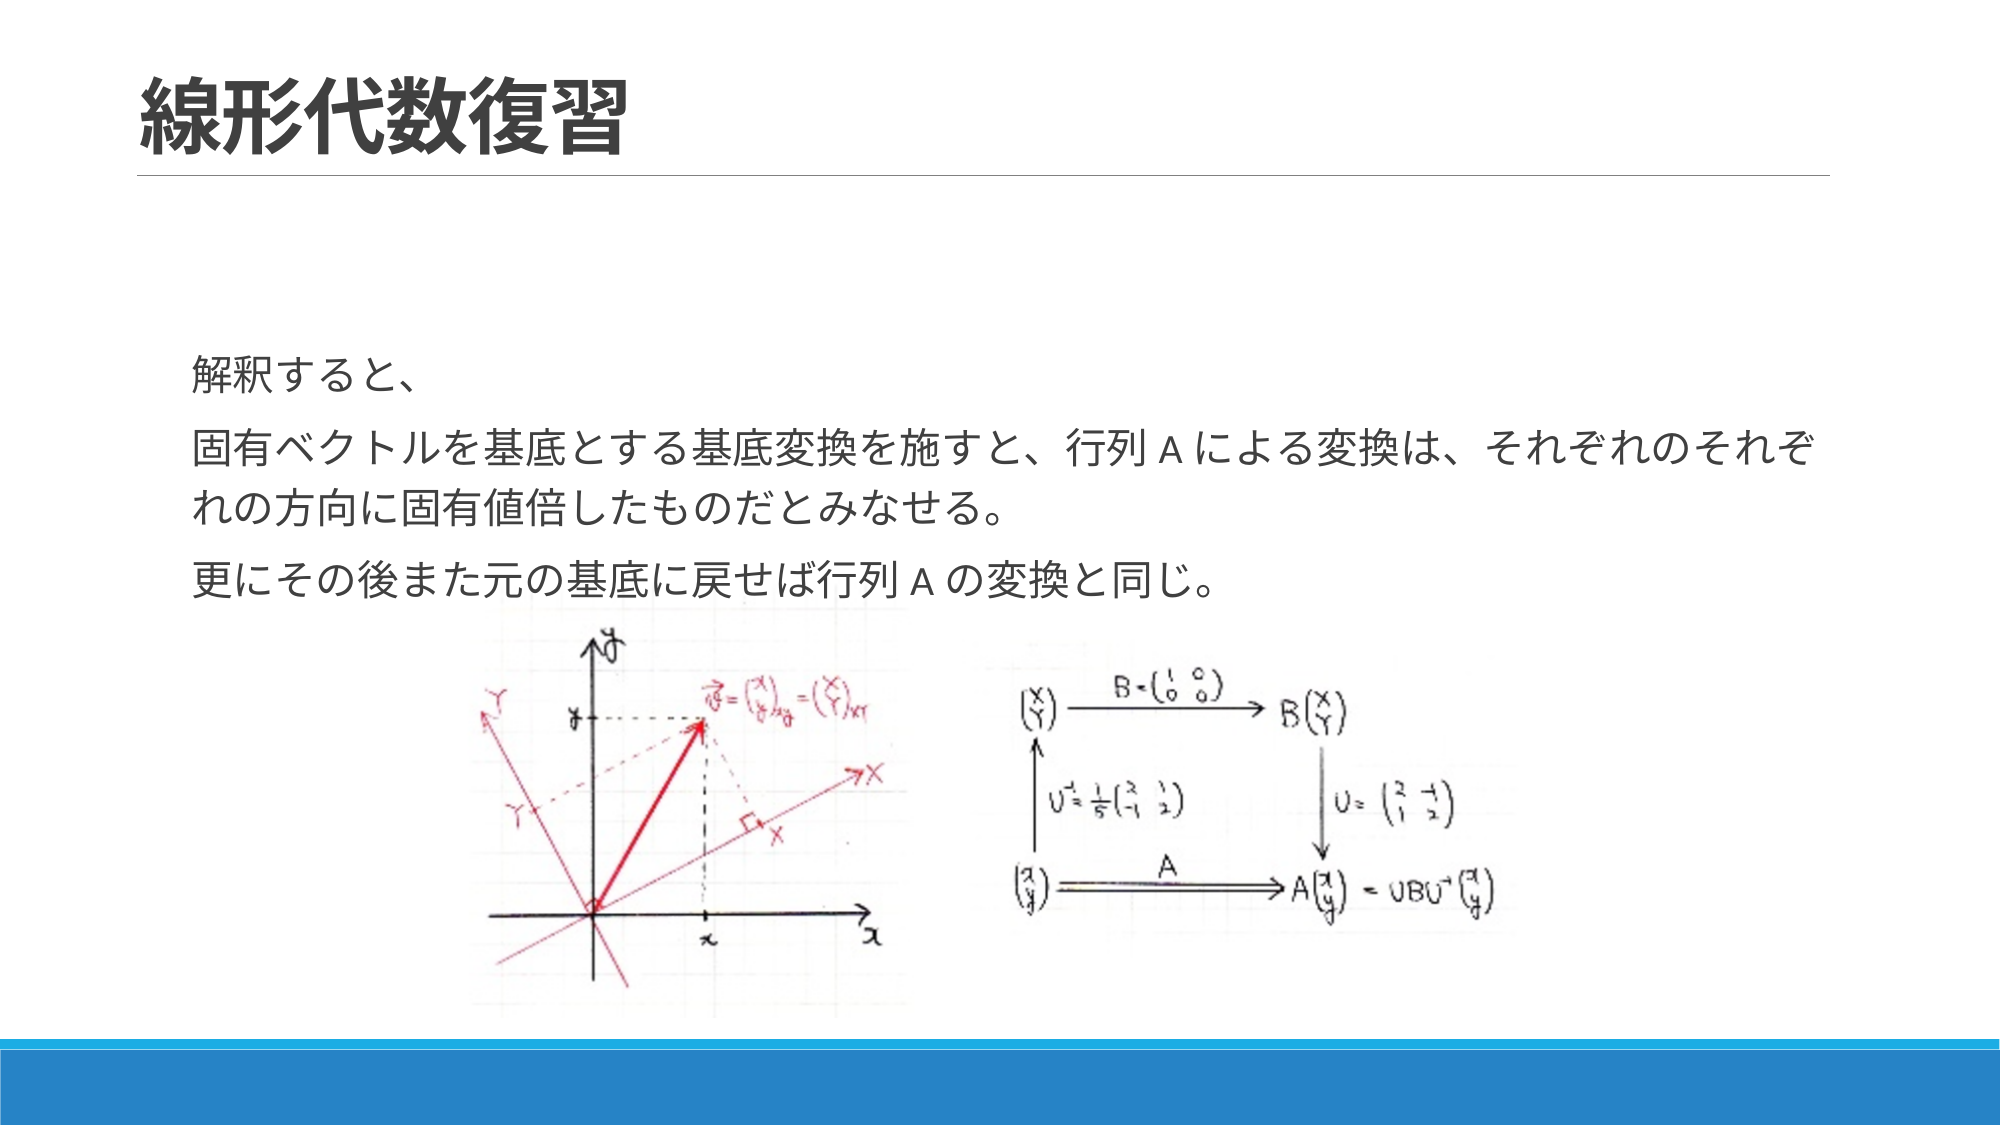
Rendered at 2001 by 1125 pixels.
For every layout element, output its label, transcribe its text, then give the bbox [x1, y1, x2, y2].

picture [413, 579, 1551, 1018]
title 線形代数復習 [124, 52, 1840, 173]
